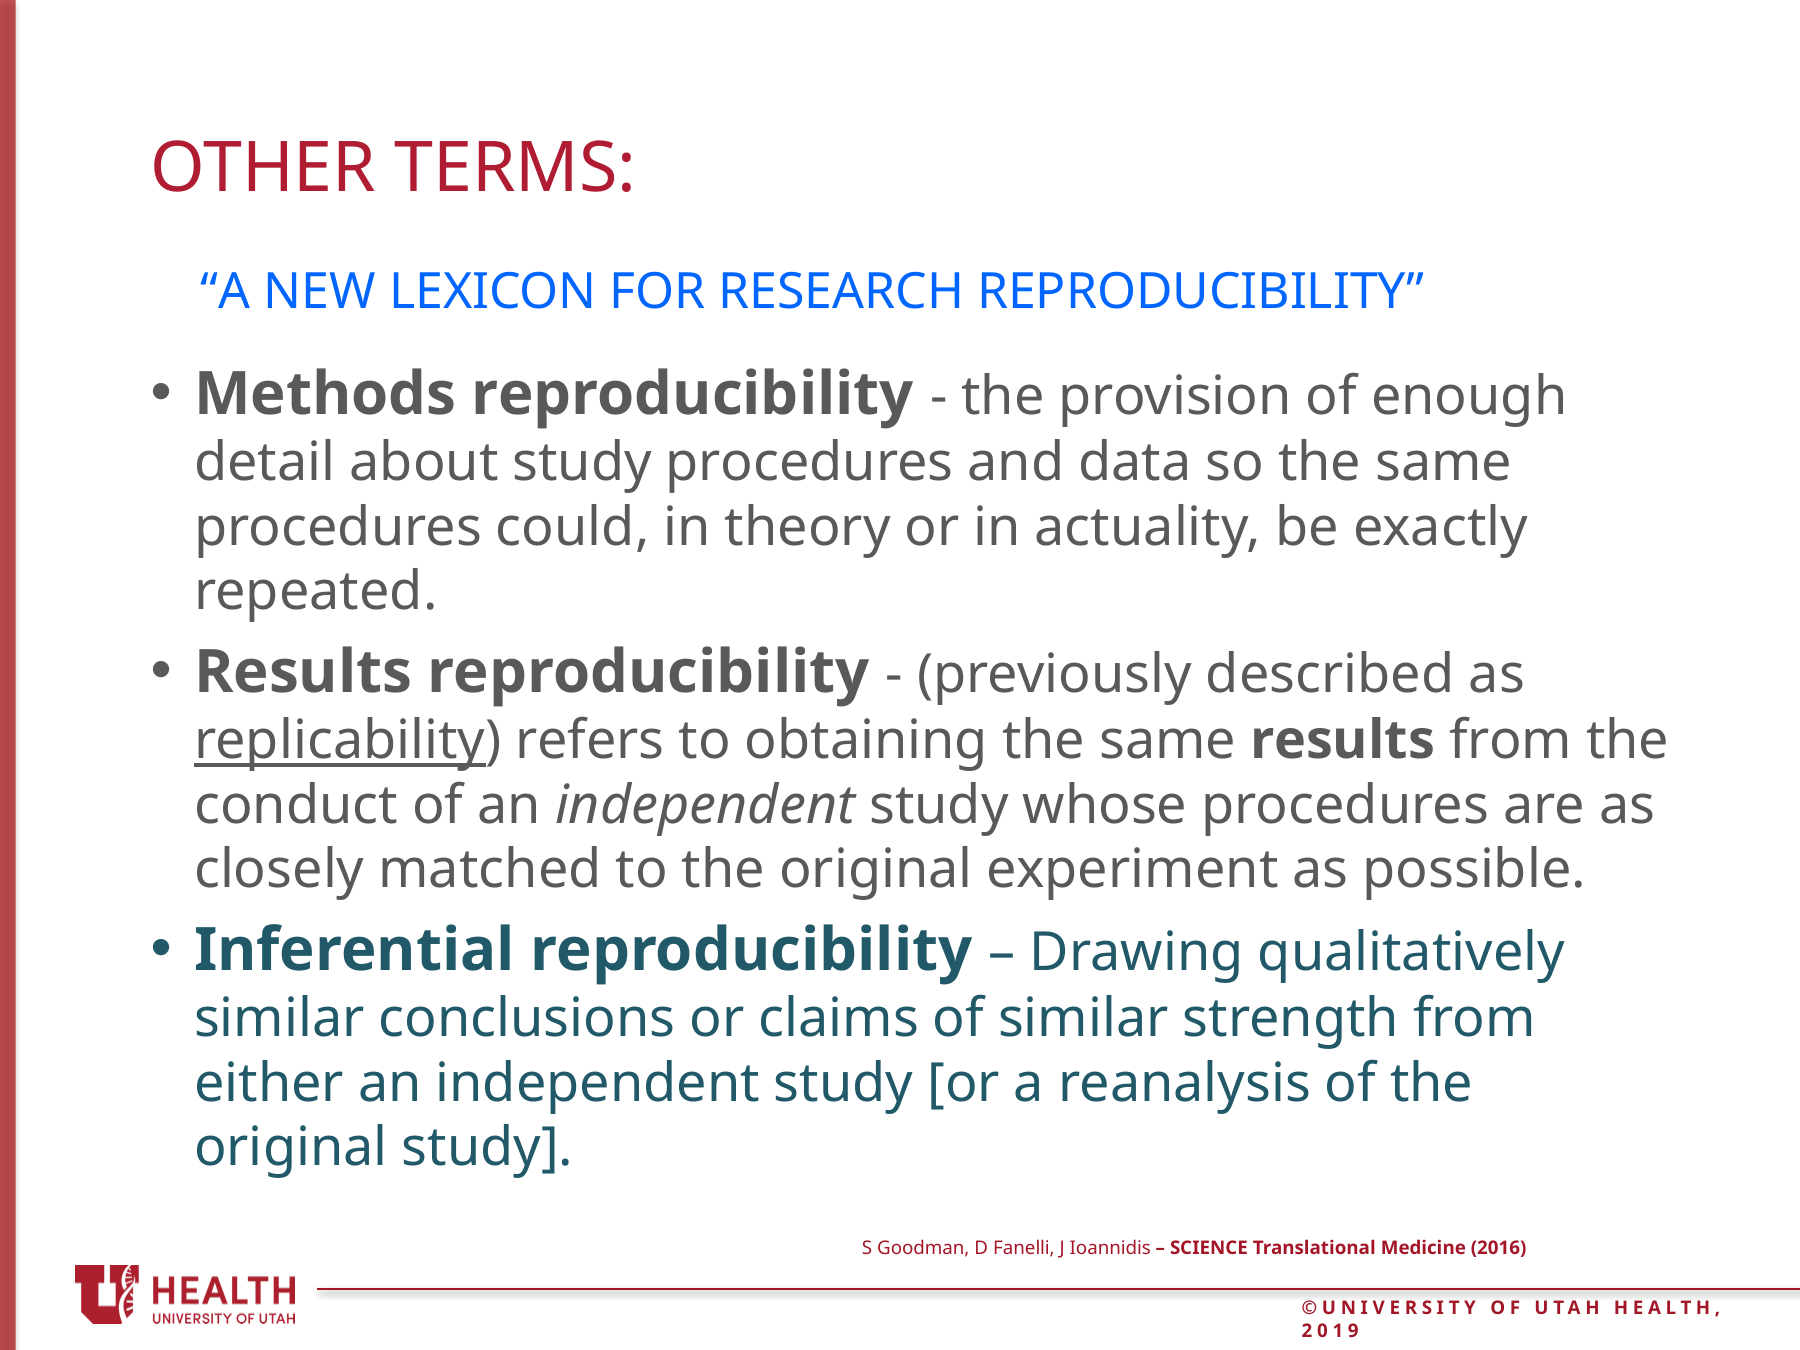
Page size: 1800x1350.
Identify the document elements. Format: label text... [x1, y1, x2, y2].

list S Goodman, D Fanelli, J Ioannidis – SCIENCE Translational Medicine (2016) [847, 1228, 1800, 1289]
list Methods reproducibility - the provision of enough detail about study procedures and data so the same procedures could, in theory or in actuality, be exactly repeated. Results reproducibility - (previously described as replicability) refers to obtaining the same results from the conduct of an independent study whose procedures are as closely matched to the original experiment as possible. Inferential reproducibility – Drawing qualitatively similar conclusions or claims of similar strength from either an independent study [or a reanalysis of the original study]. [135, 346, 1696, 1225]
text_box “A NEW LEXICON FOR RESEARCH REPRODUCIBILITY” [186, 251, 1646, 326]
title Other terms: [135, 113, 1710, 223]
picture [75, 1265, 295, 1324]
